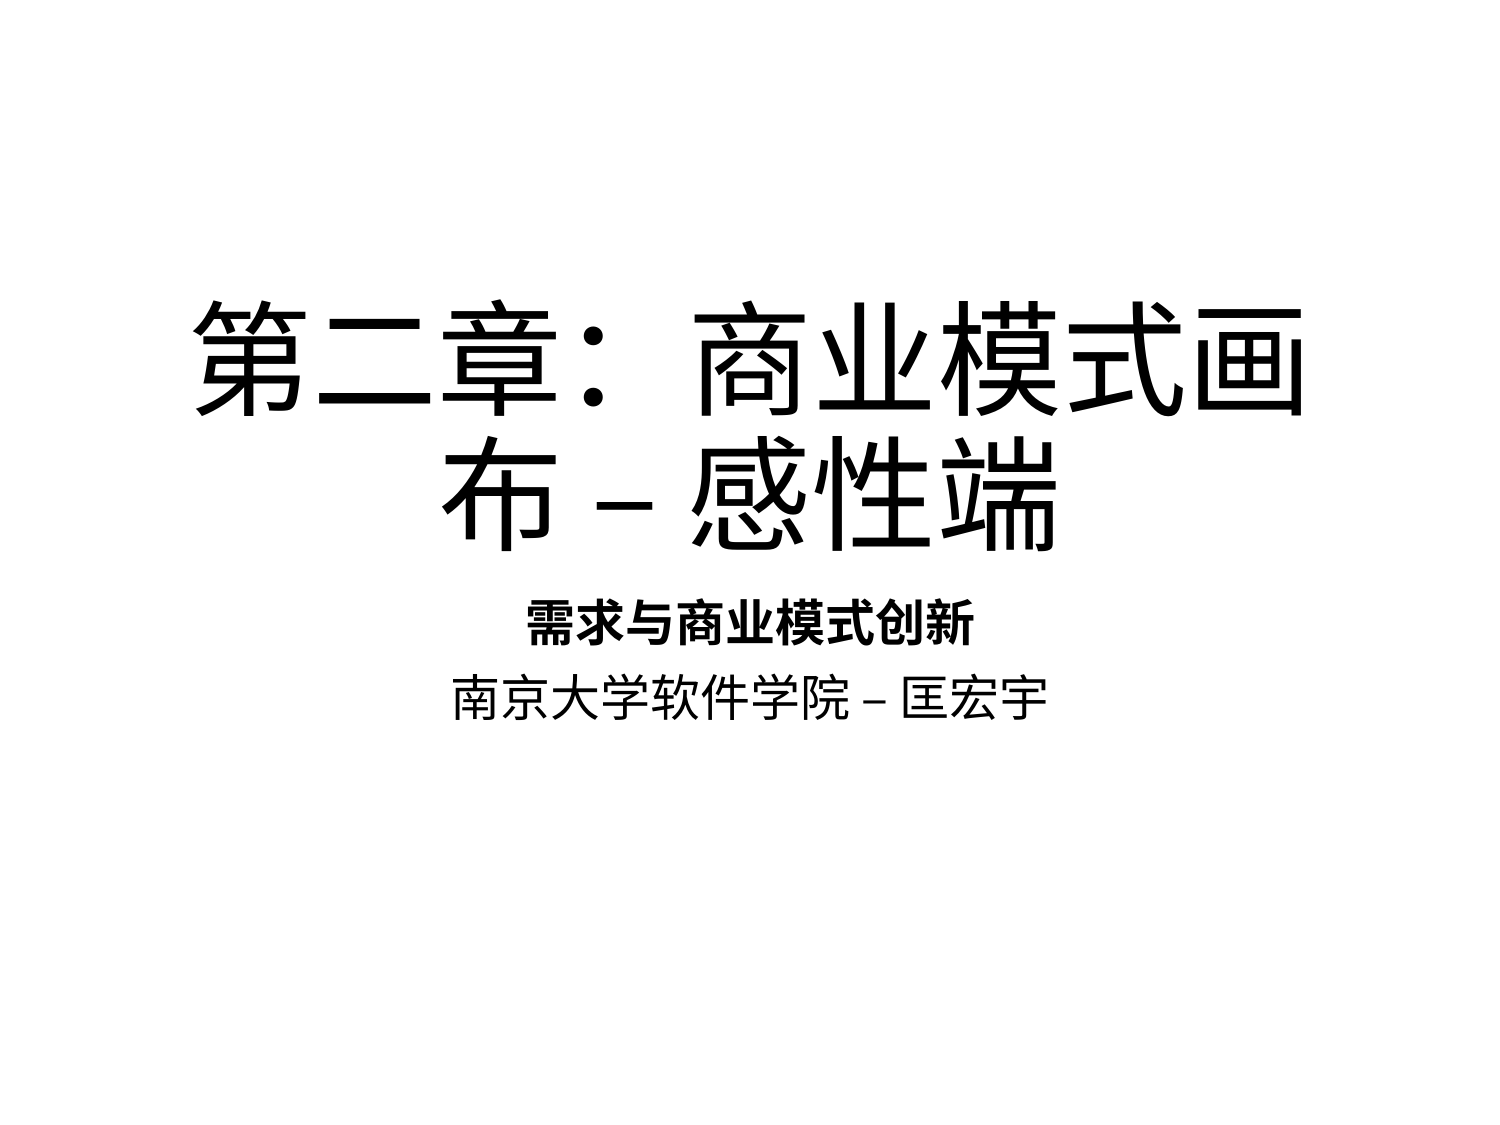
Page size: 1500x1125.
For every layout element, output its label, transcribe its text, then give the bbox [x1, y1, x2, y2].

title 第二章：商业模式画布 – 感性端 [112, 184, 1388, 576]
subtitle 需求与商业模式创新 南京大学软件学院 – 匡宏宇 [187, 590, 1313, 863]
